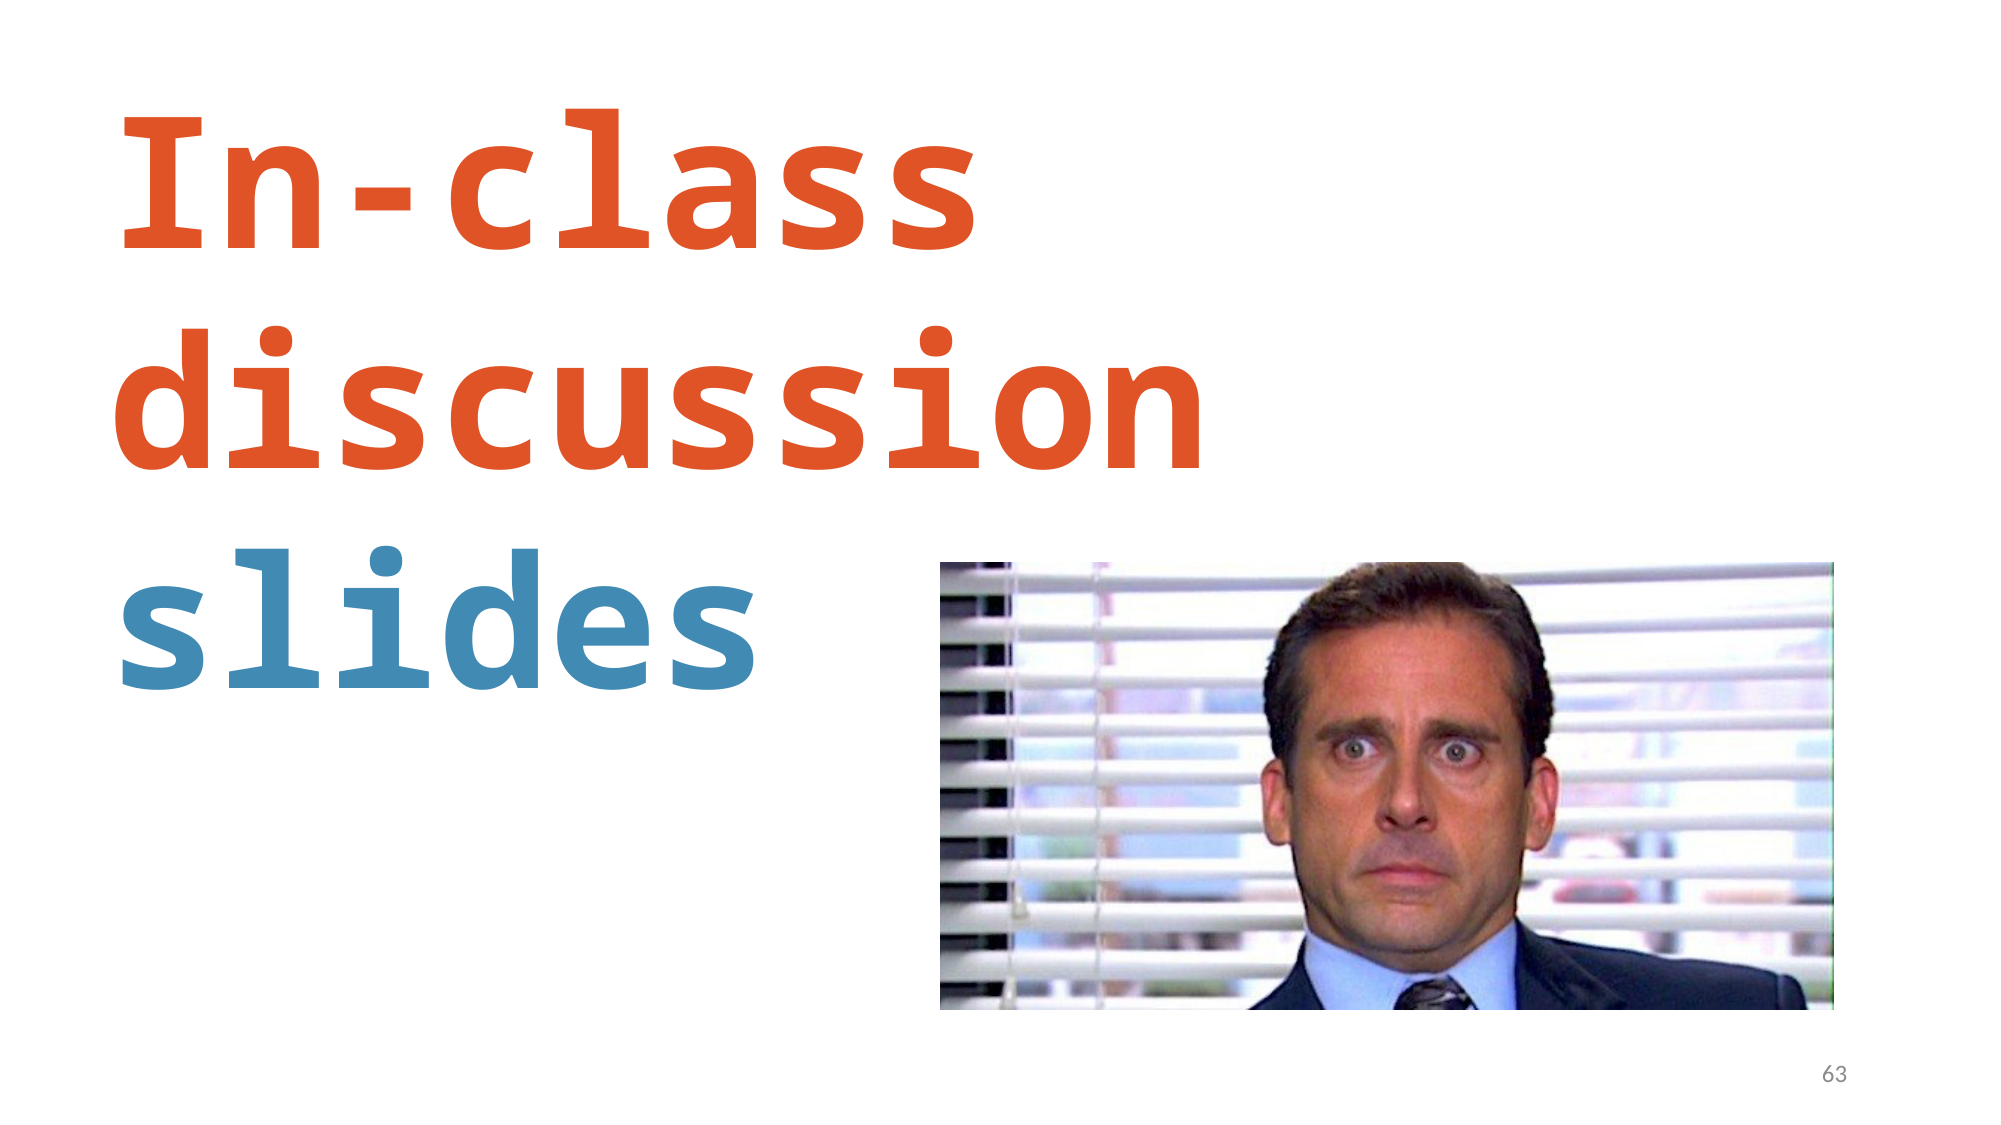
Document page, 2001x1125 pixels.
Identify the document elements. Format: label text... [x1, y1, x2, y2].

slide_number 63 [1412, 1042, 1863, 1103]
text_box In-class discussion slides [93, 58, 1967, 733]
picture [940, 562, 1834, 1010]
